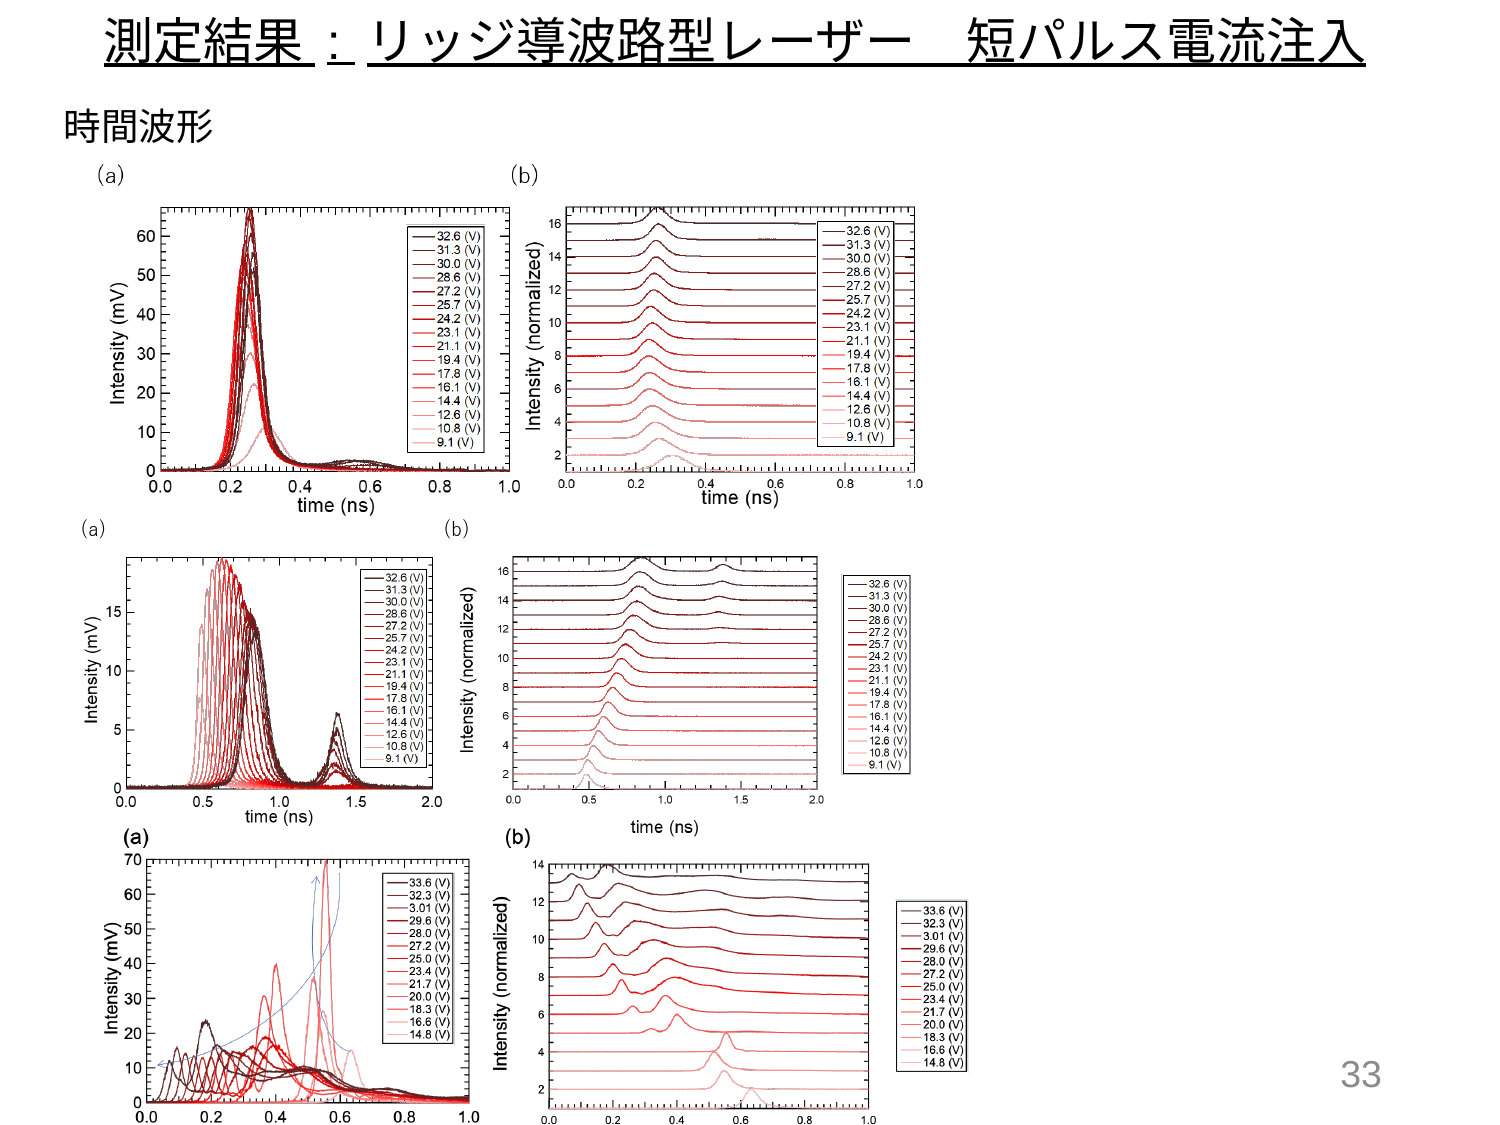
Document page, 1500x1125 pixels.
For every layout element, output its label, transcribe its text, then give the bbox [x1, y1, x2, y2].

text_box 測定結果 : リッジ導波路型レーザー 短パルス電流注入 [88, 0, 1383, 153]
picture [65, 156, 977, 1125]
text_box 時間波形 [49, 95, 687, 156]
slide_number 32 [1059, 1042, 1397, 1103]
